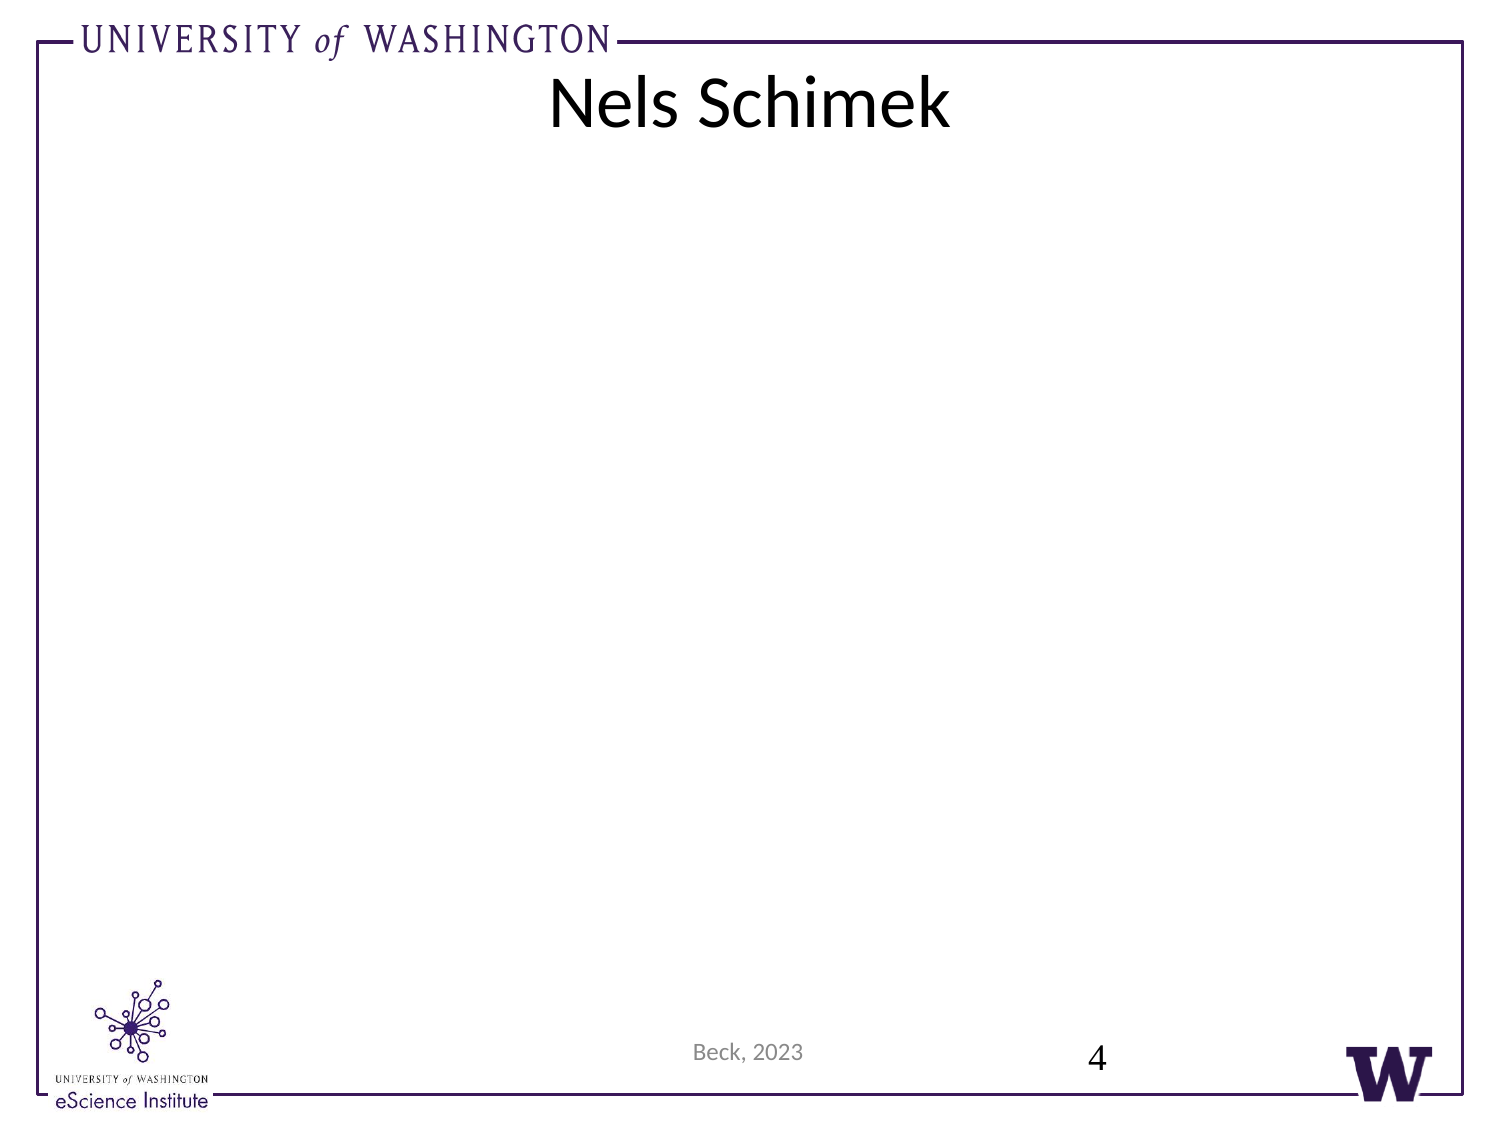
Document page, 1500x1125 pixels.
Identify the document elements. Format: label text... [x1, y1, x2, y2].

picture [1339, 1041, 1438, 1107]
picture [48, 978, 213, 1113]
picture [81, 24, 609, 45]
footer Beck, 2023 [510, 1027, 986, 1088]
slide_number 4 [1073, 1025, 1300, 1085]
title Nels Schimek [75, 45, 1425, 233]
